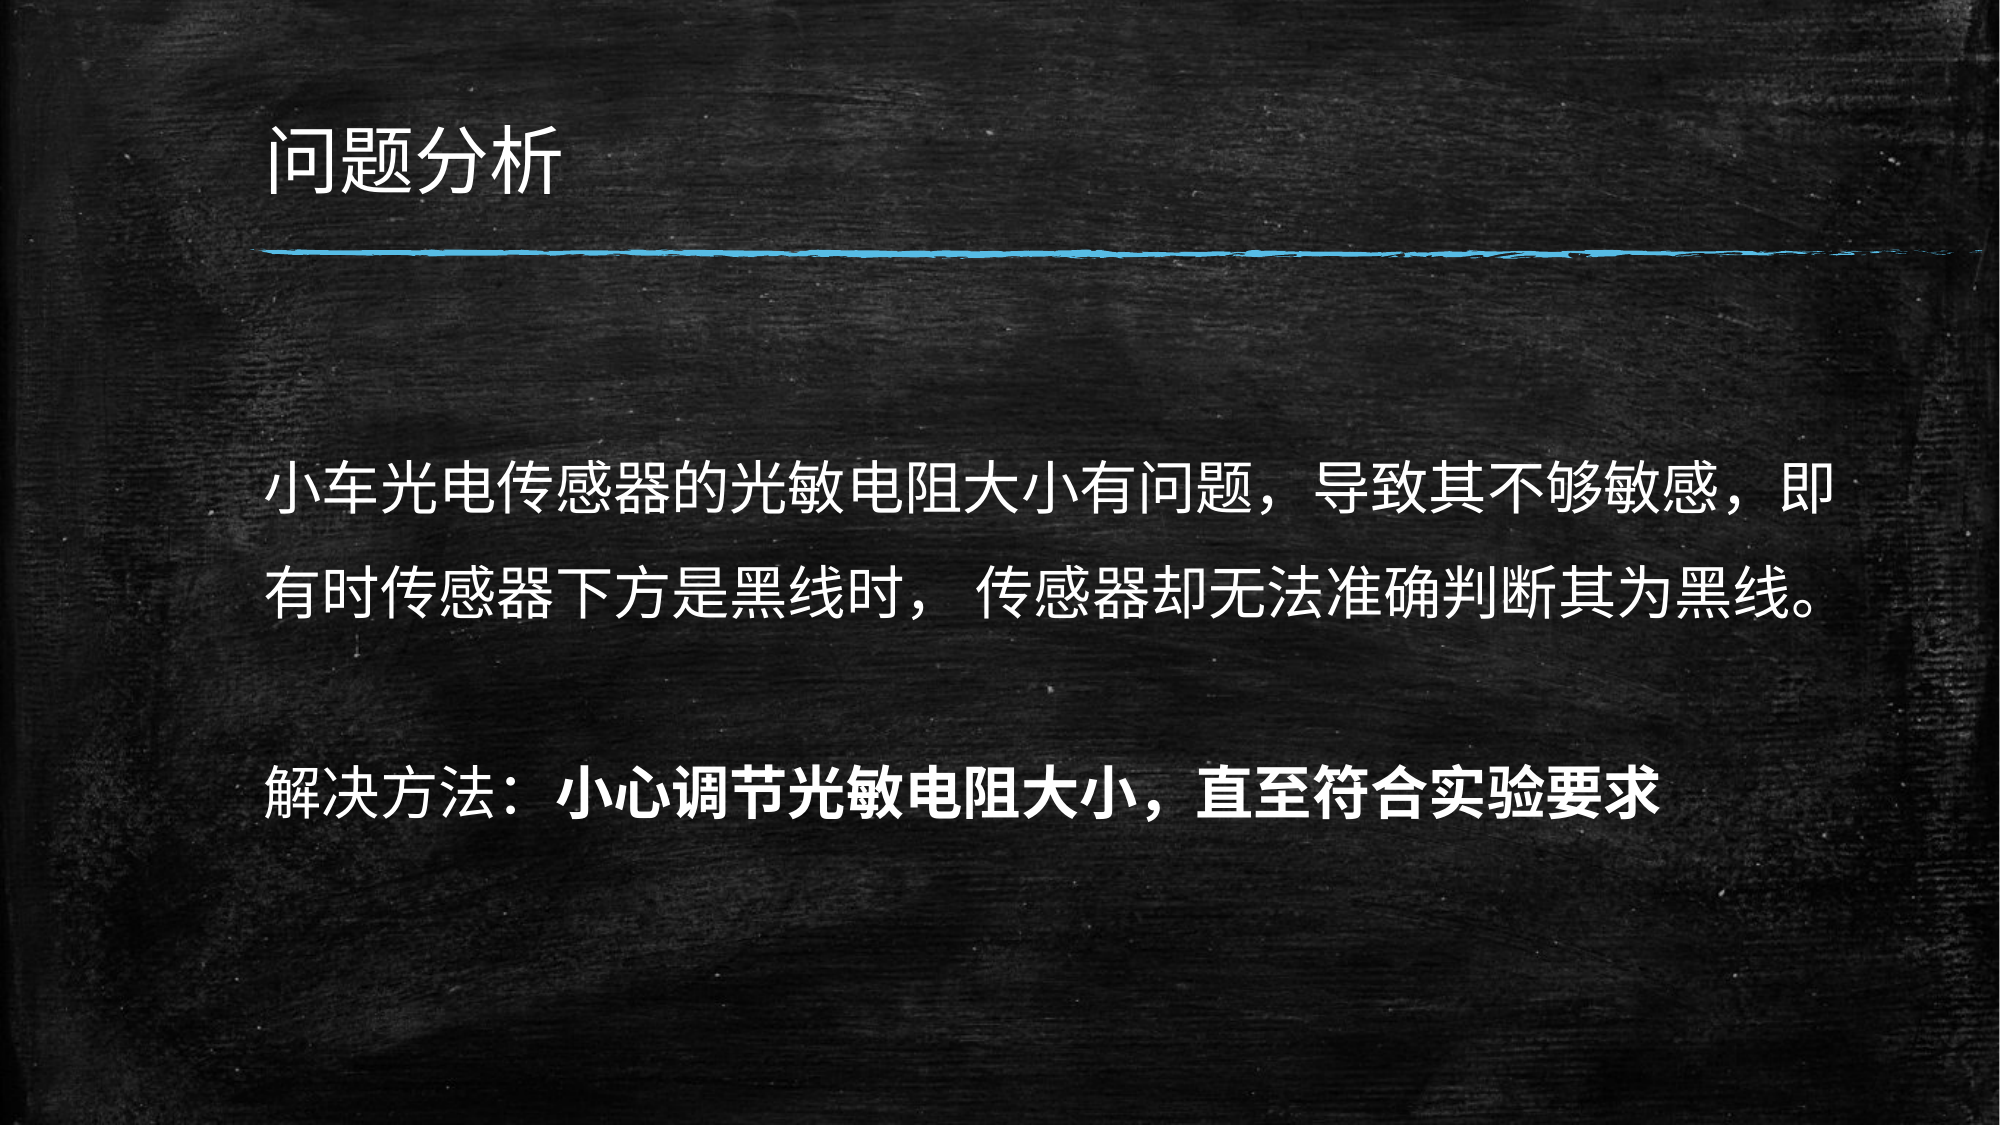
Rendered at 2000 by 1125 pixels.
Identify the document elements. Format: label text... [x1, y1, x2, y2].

list 小车光电传感器的光敏电阻大小有问题，导致其不够敏感，即有时传感器下方是黑线时， 传感器却无法准确判断其为黑线。 解决方法：小心调节光敏电阻大小，直至符合实验要求 [248, 408, 1883, 988]
title 问题分析 [249, 45, 1750, 213]
